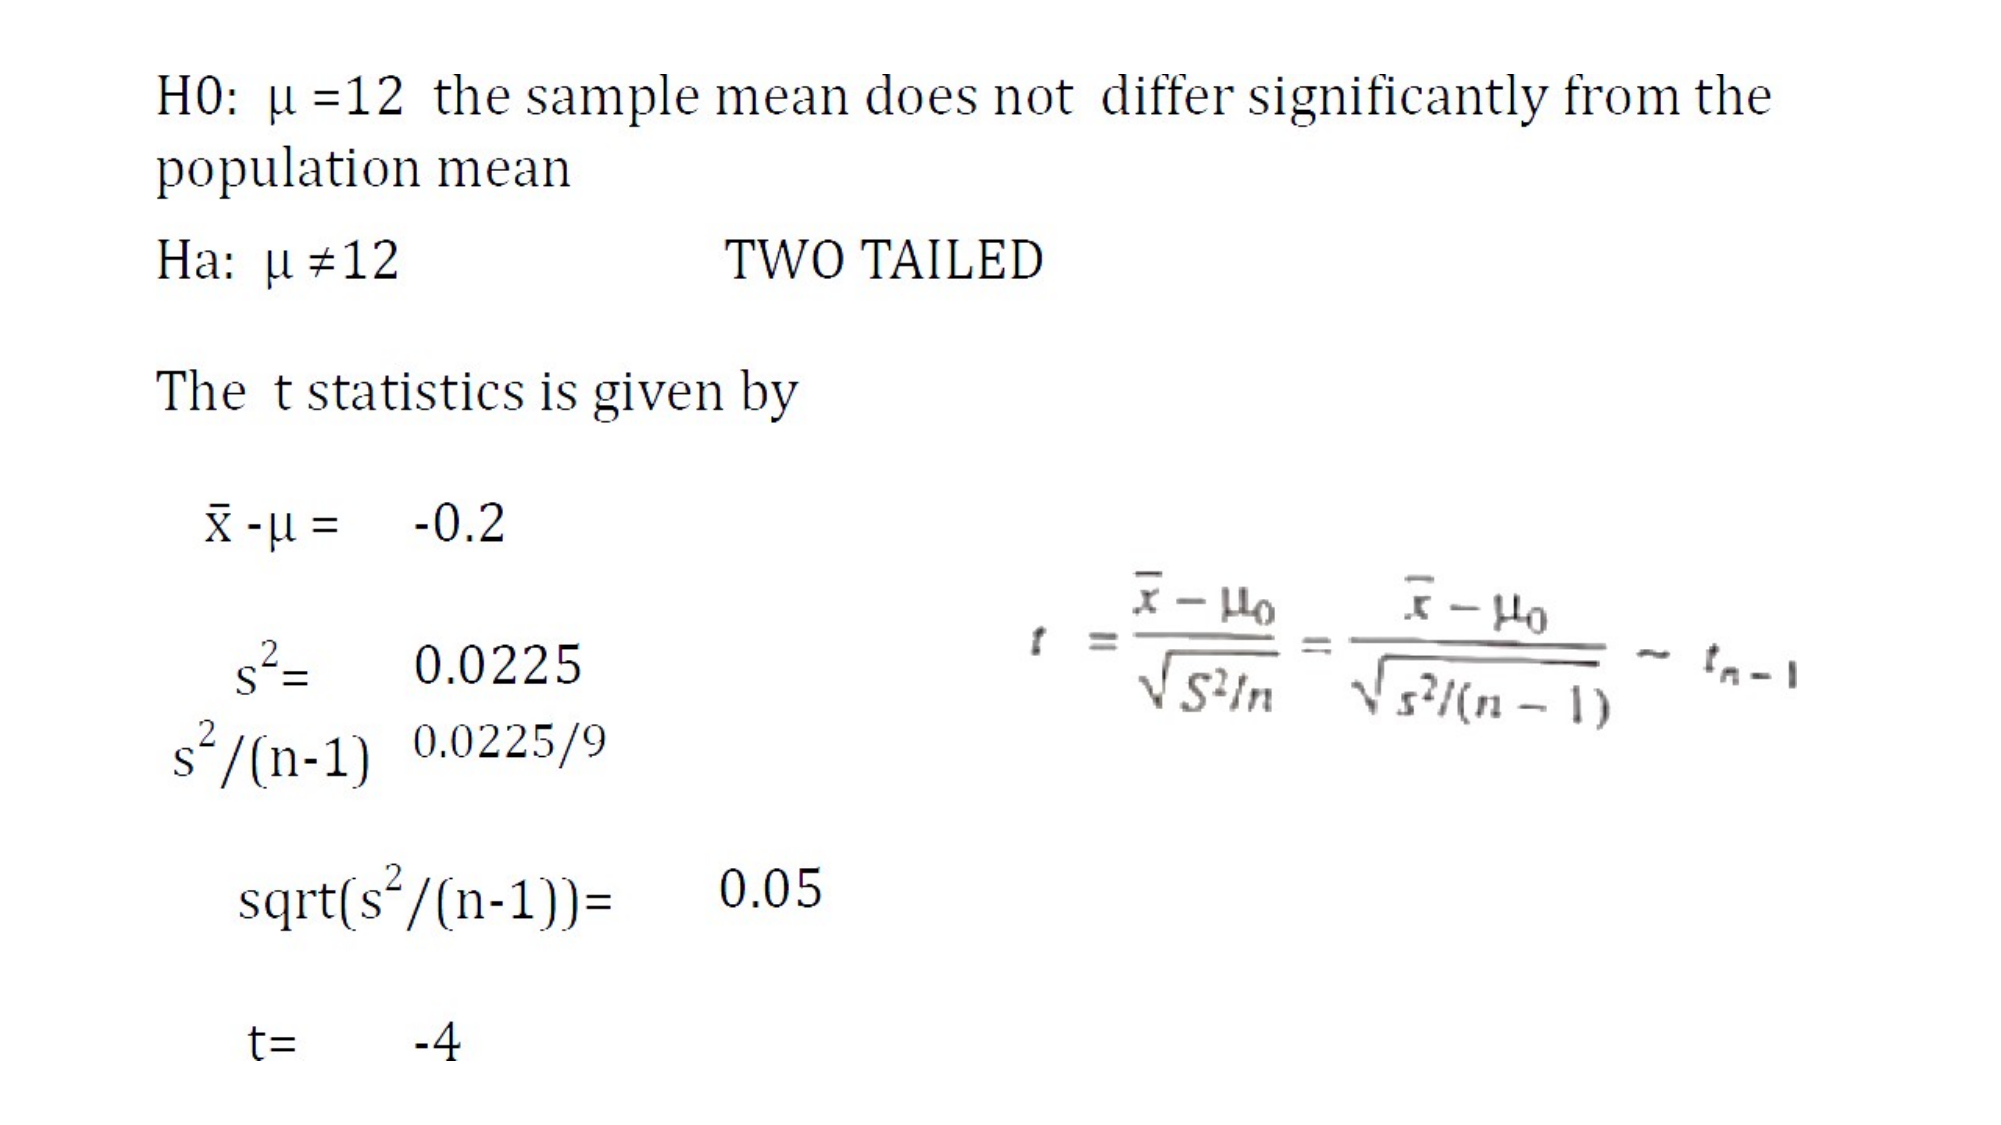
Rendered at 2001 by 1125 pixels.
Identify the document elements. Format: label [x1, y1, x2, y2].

picture [156, 73, 1798, 1061]
